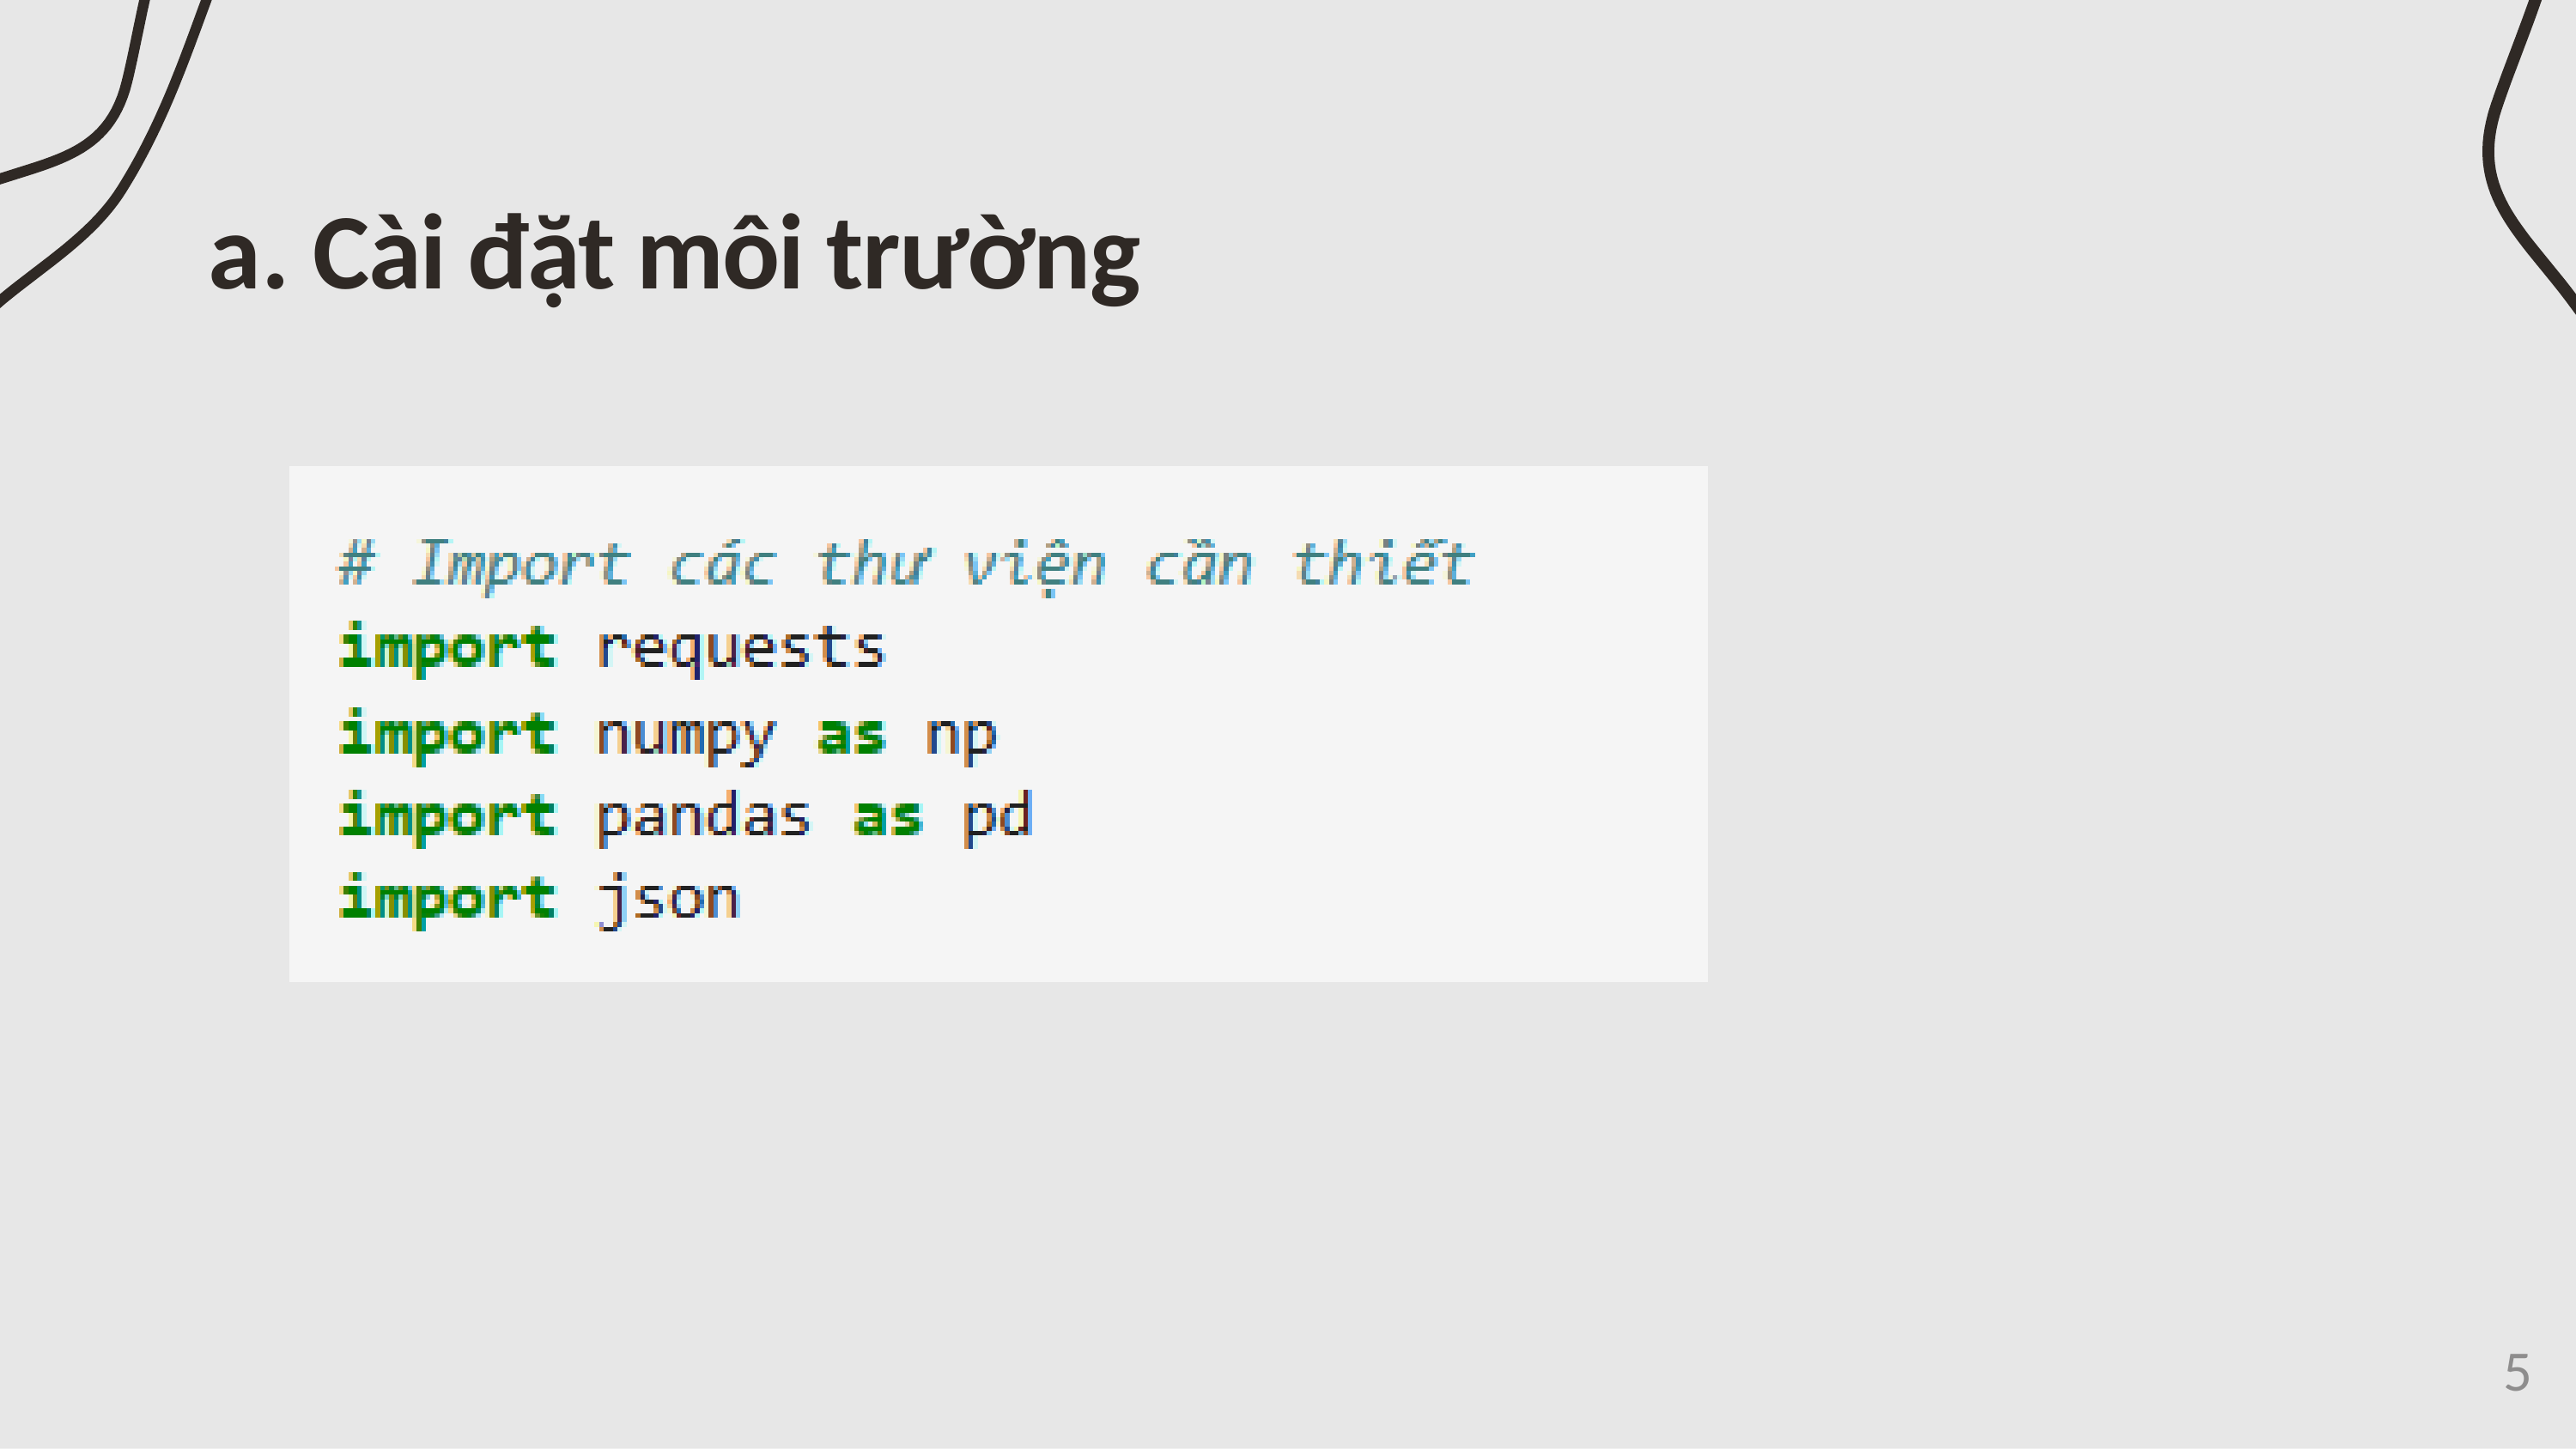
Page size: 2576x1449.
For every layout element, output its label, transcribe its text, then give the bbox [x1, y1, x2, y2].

slide_number 5 [2468, 1346, 2540, 1449]
picture [289, 466, 1708, 982]
title a. Cài đặt môi trường [188, 179, 1411, 424]
